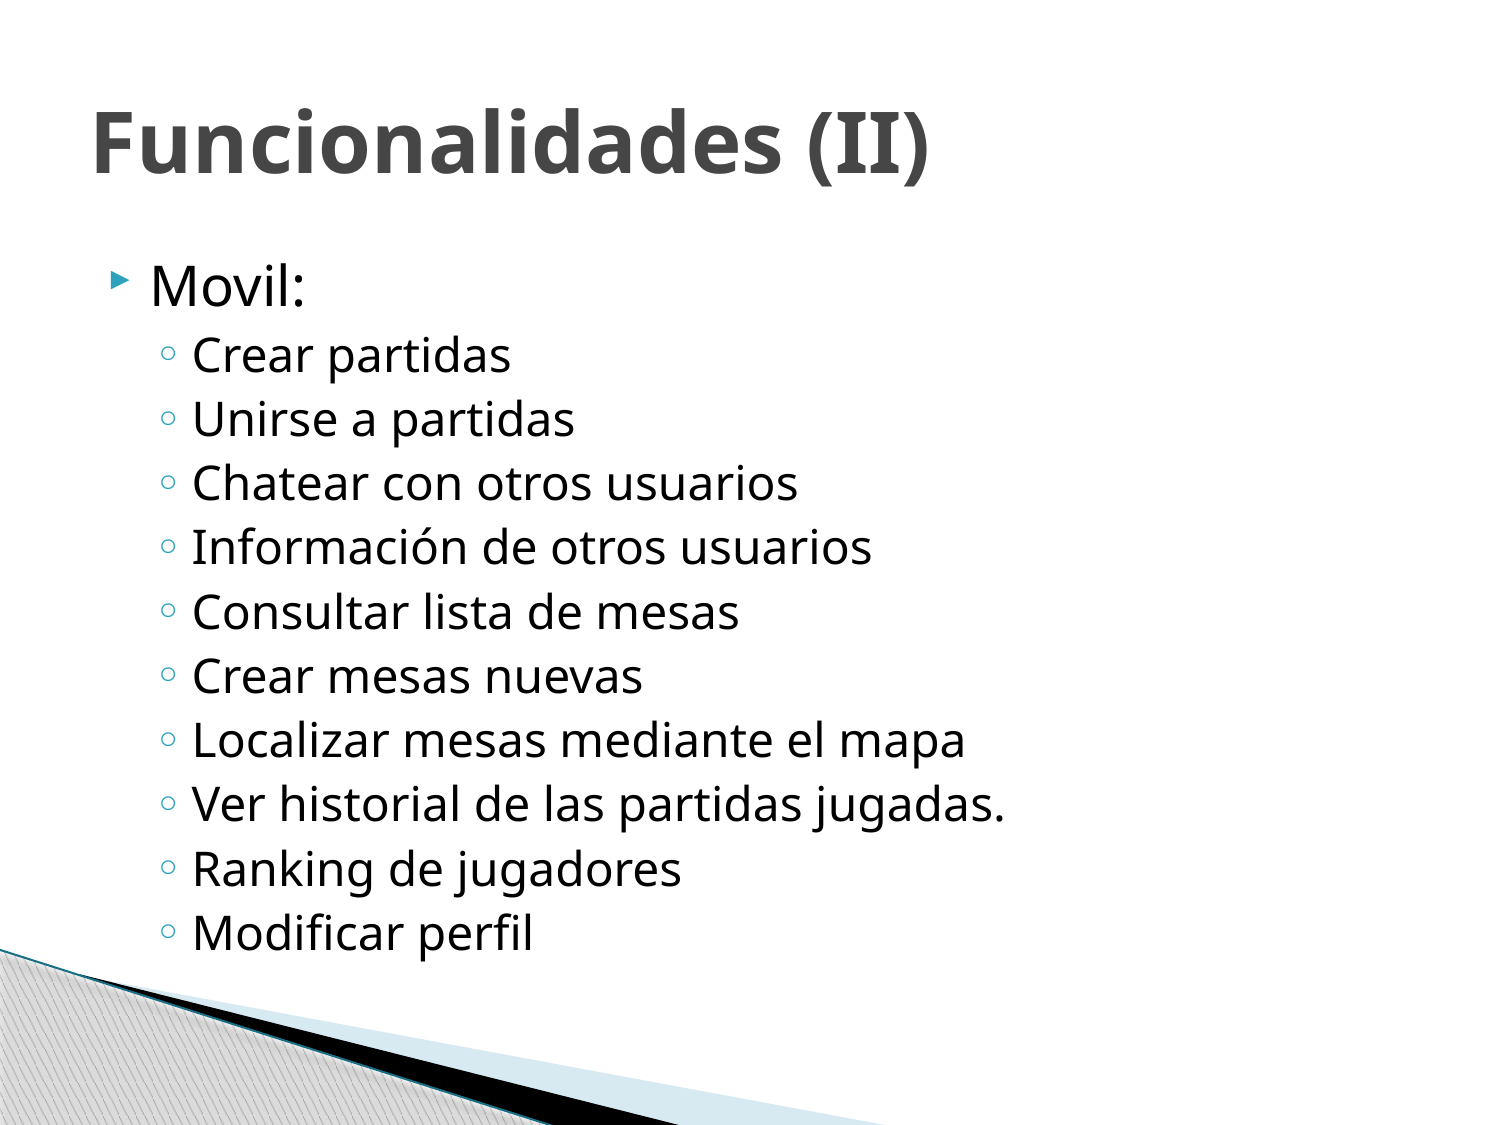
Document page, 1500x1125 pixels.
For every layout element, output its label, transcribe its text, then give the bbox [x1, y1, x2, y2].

title Funcionalidades (II) [75, 45, 1425, 233]
list Movil: Crear partidas Unirse a partidas Chatear con otros usuarios Información de otros usuarios Consultar lista de mesas Crear mesas nuevas Localizar mesas mediante el mapa Ver historial de las partidas jugadas. Ranking de jugadores Modificar perfil [75, 243, 1425, 986]
